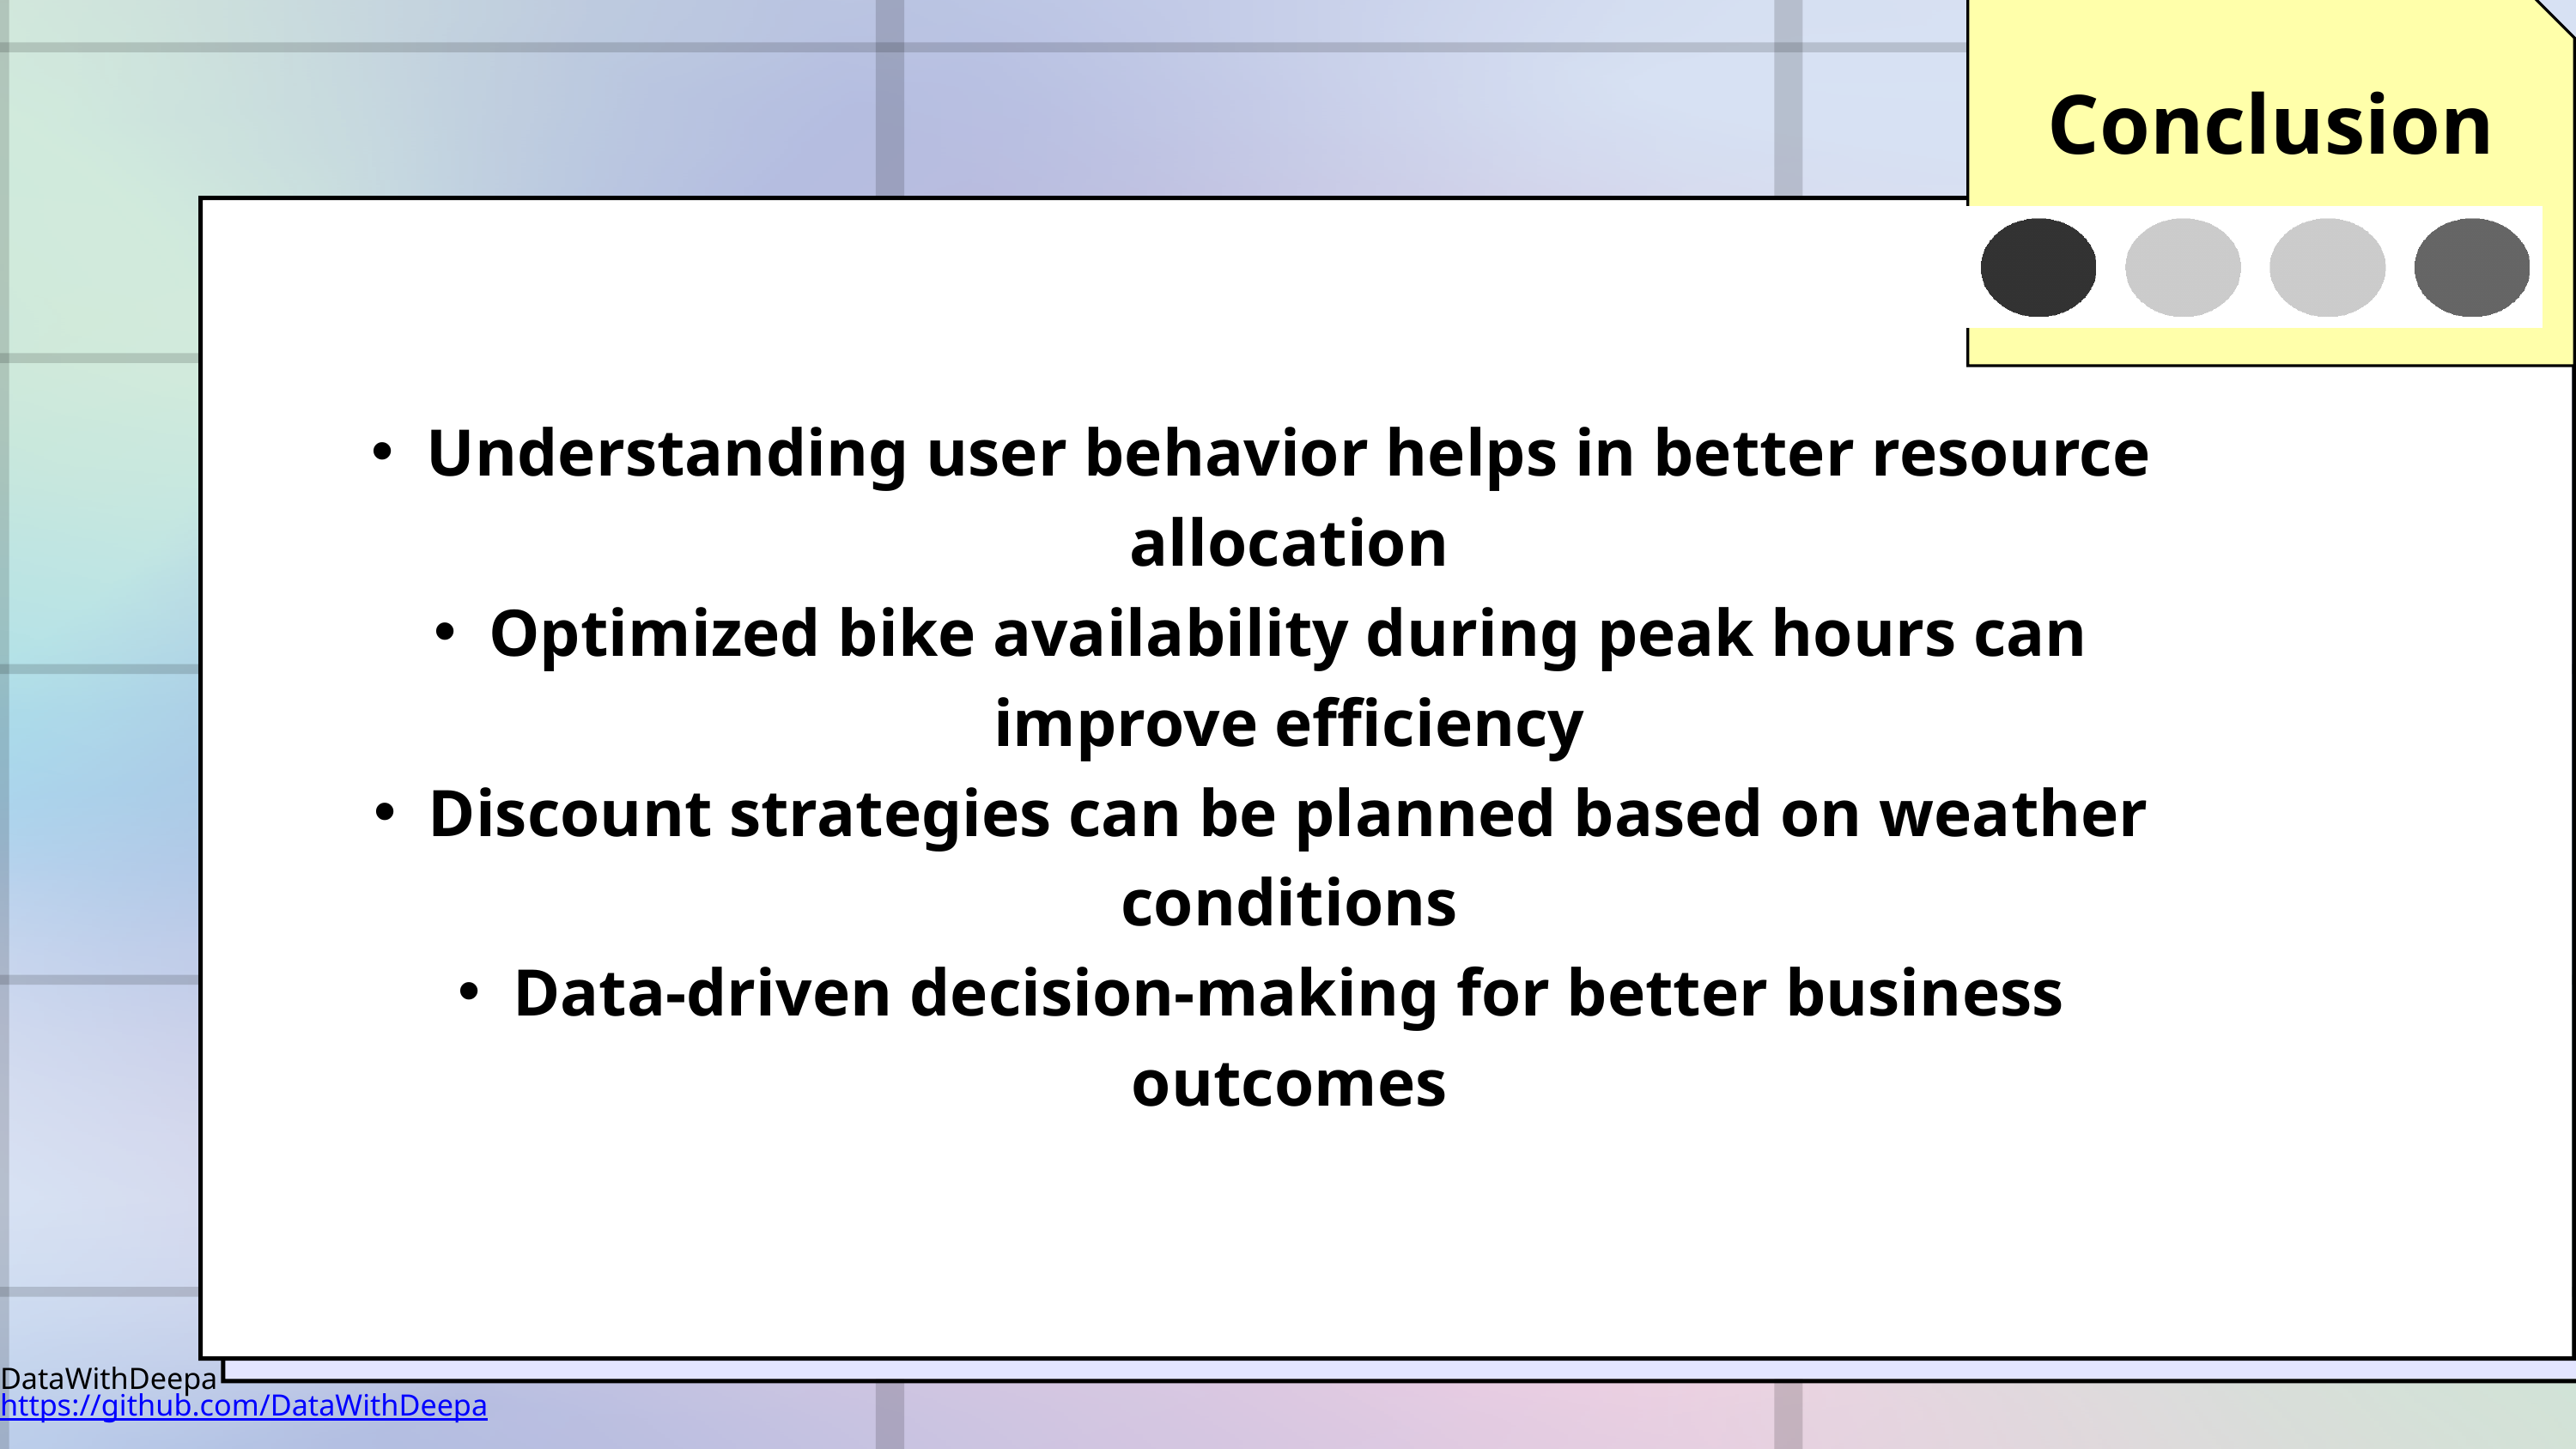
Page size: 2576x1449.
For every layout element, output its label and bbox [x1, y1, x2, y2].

text_box [197, 195, 2576, 1384]
text_box [1965, 0, 2576, 367]
picture [1965, 206, 2543, 328]
text_box [0, 0, 2576, 1449]
text_box [261, 327, 2208, 1307]
